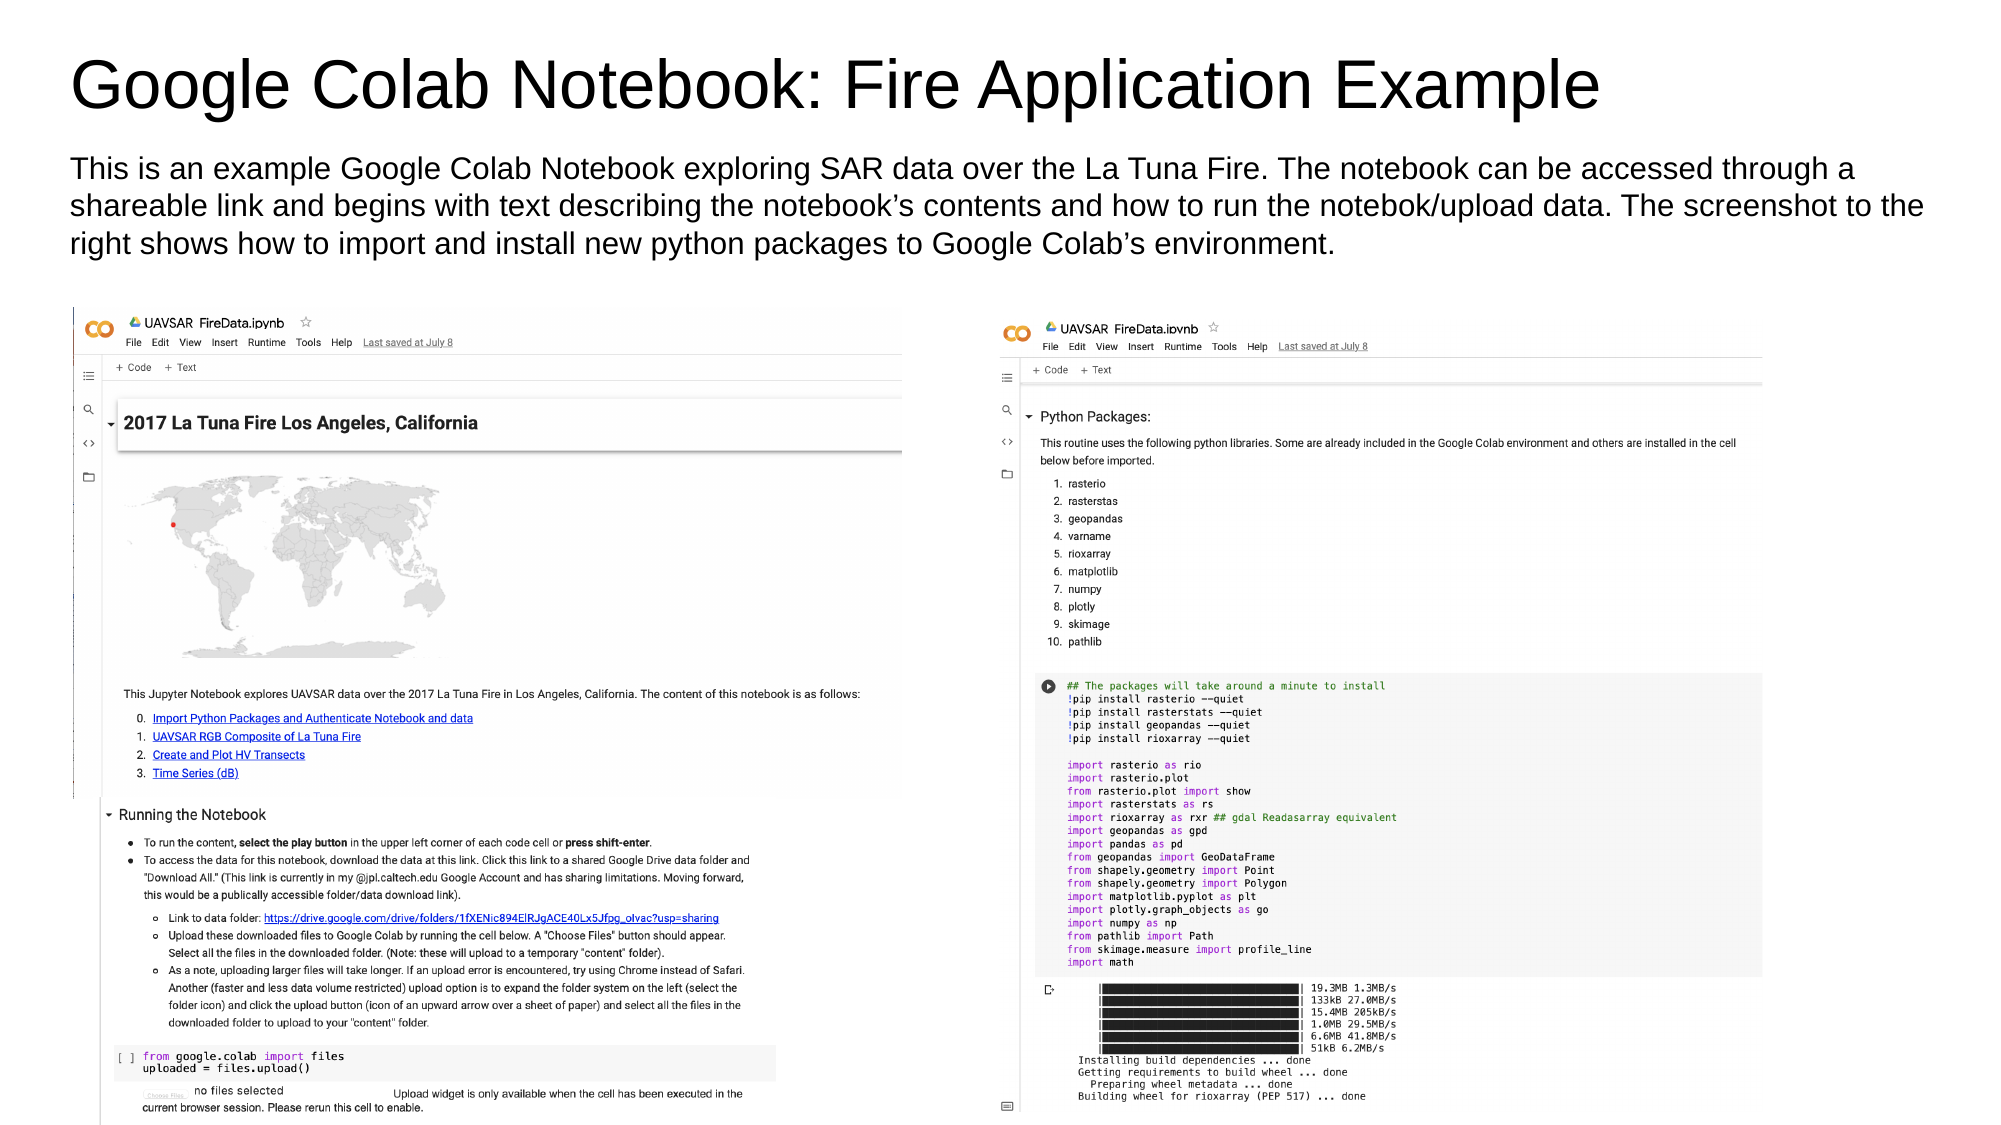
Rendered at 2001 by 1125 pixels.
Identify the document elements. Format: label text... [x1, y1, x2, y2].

text_box This is an example Google Colab Notebook exploring SAR data over the La Tuna Fire. The notebook can be accessed through a shareable link and begins with text describing the notebook’s contents and how to run the notebok/upload data. The screenshot to the right shows how to import and install new python packages to Google Colab’s environment. [55, 140, 1945, 268]
picture [92, 796, 776, 1125]
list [73, 307, 902, 799]
picture [999, 319, 1763, 1112]
title Google Colab Notebook: Fire Application Example [55, 16, 1781, 140]
